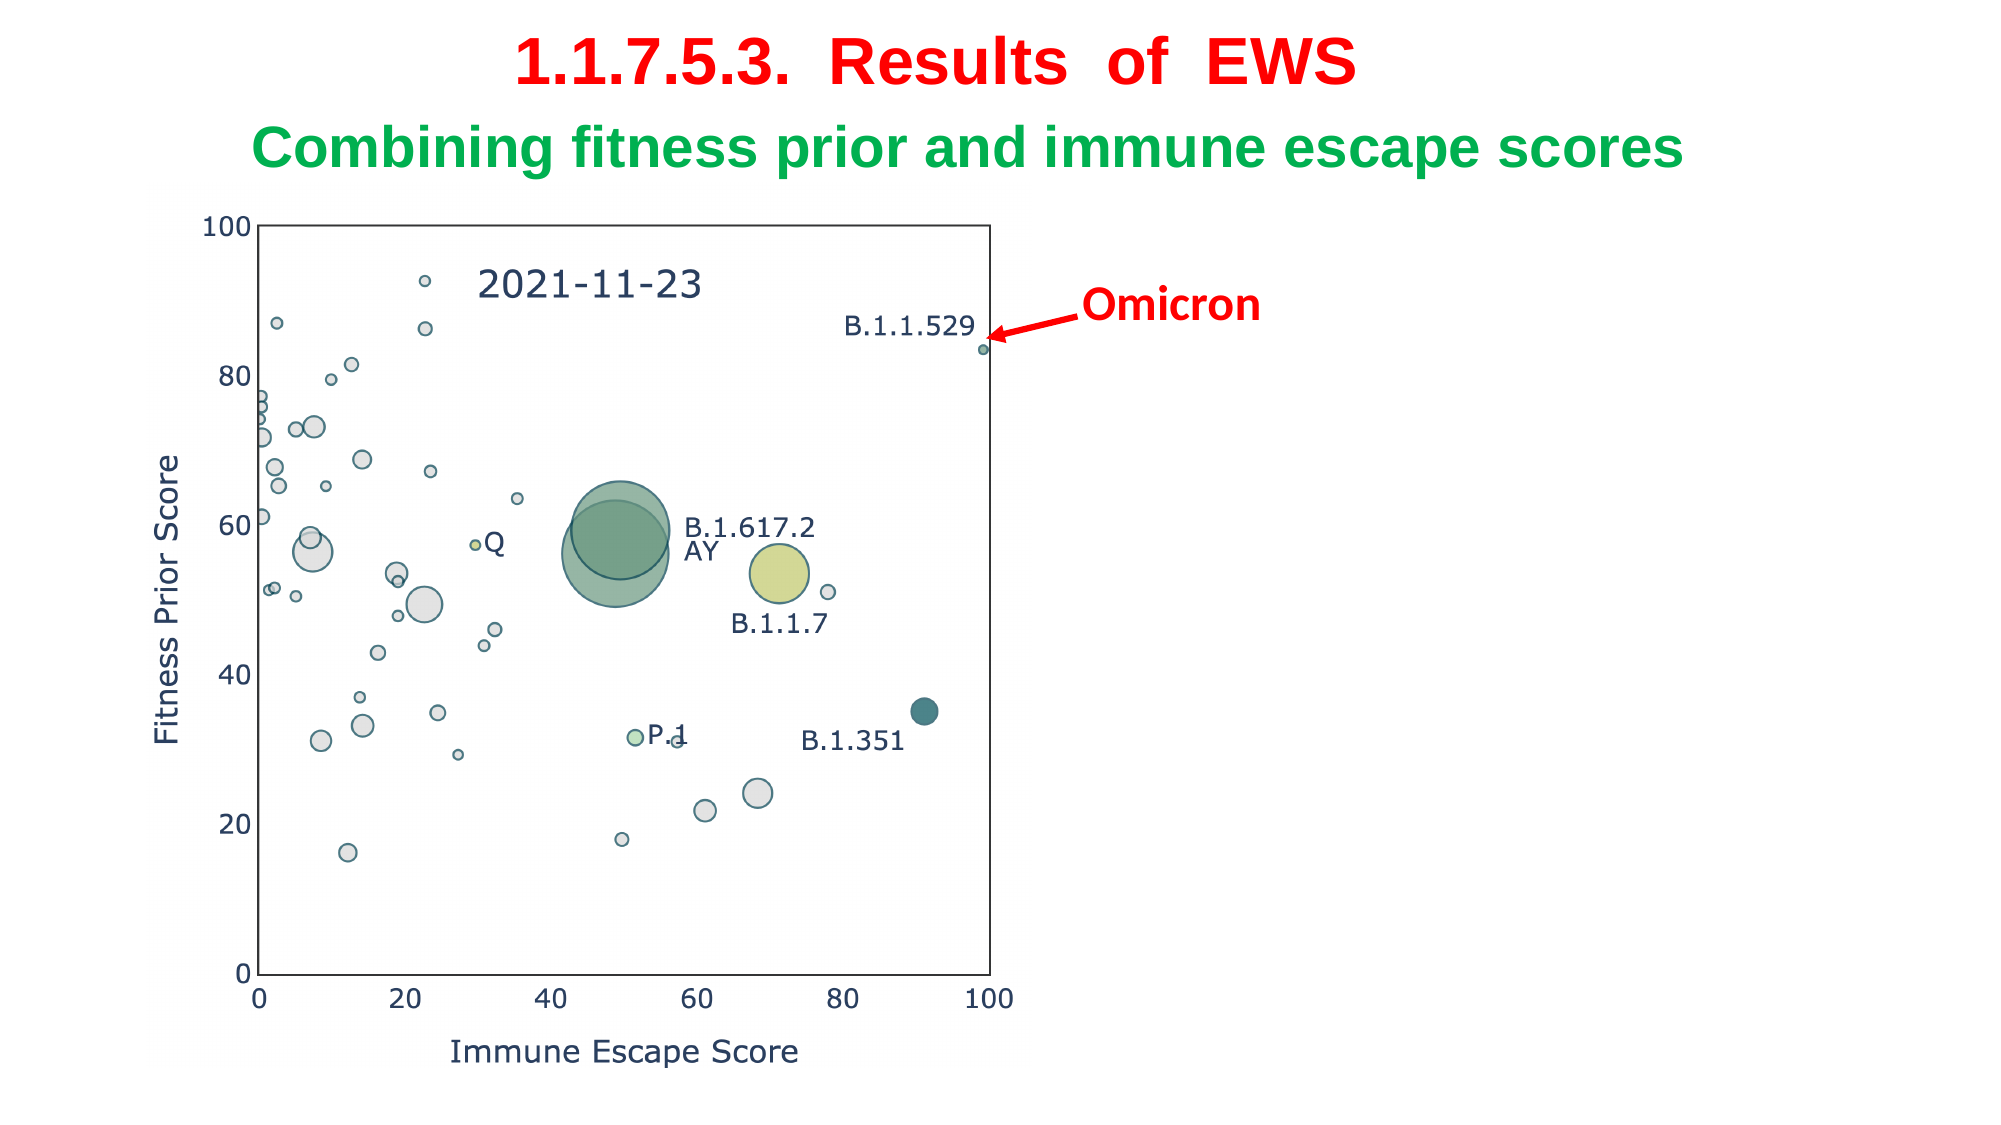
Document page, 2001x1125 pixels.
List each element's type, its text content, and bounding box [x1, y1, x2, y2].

picture [146, 182, 1032, 1068]
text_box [985, 316, 1078, 339]
text_box 1.1.7.5.3. Results of EWS [500, 10, 1500, 101]
text_box Omicron [1067, 262, 1349, 338]
text_box Combining fitness prior and immune escape scores [236, 101, 1736, 187]
